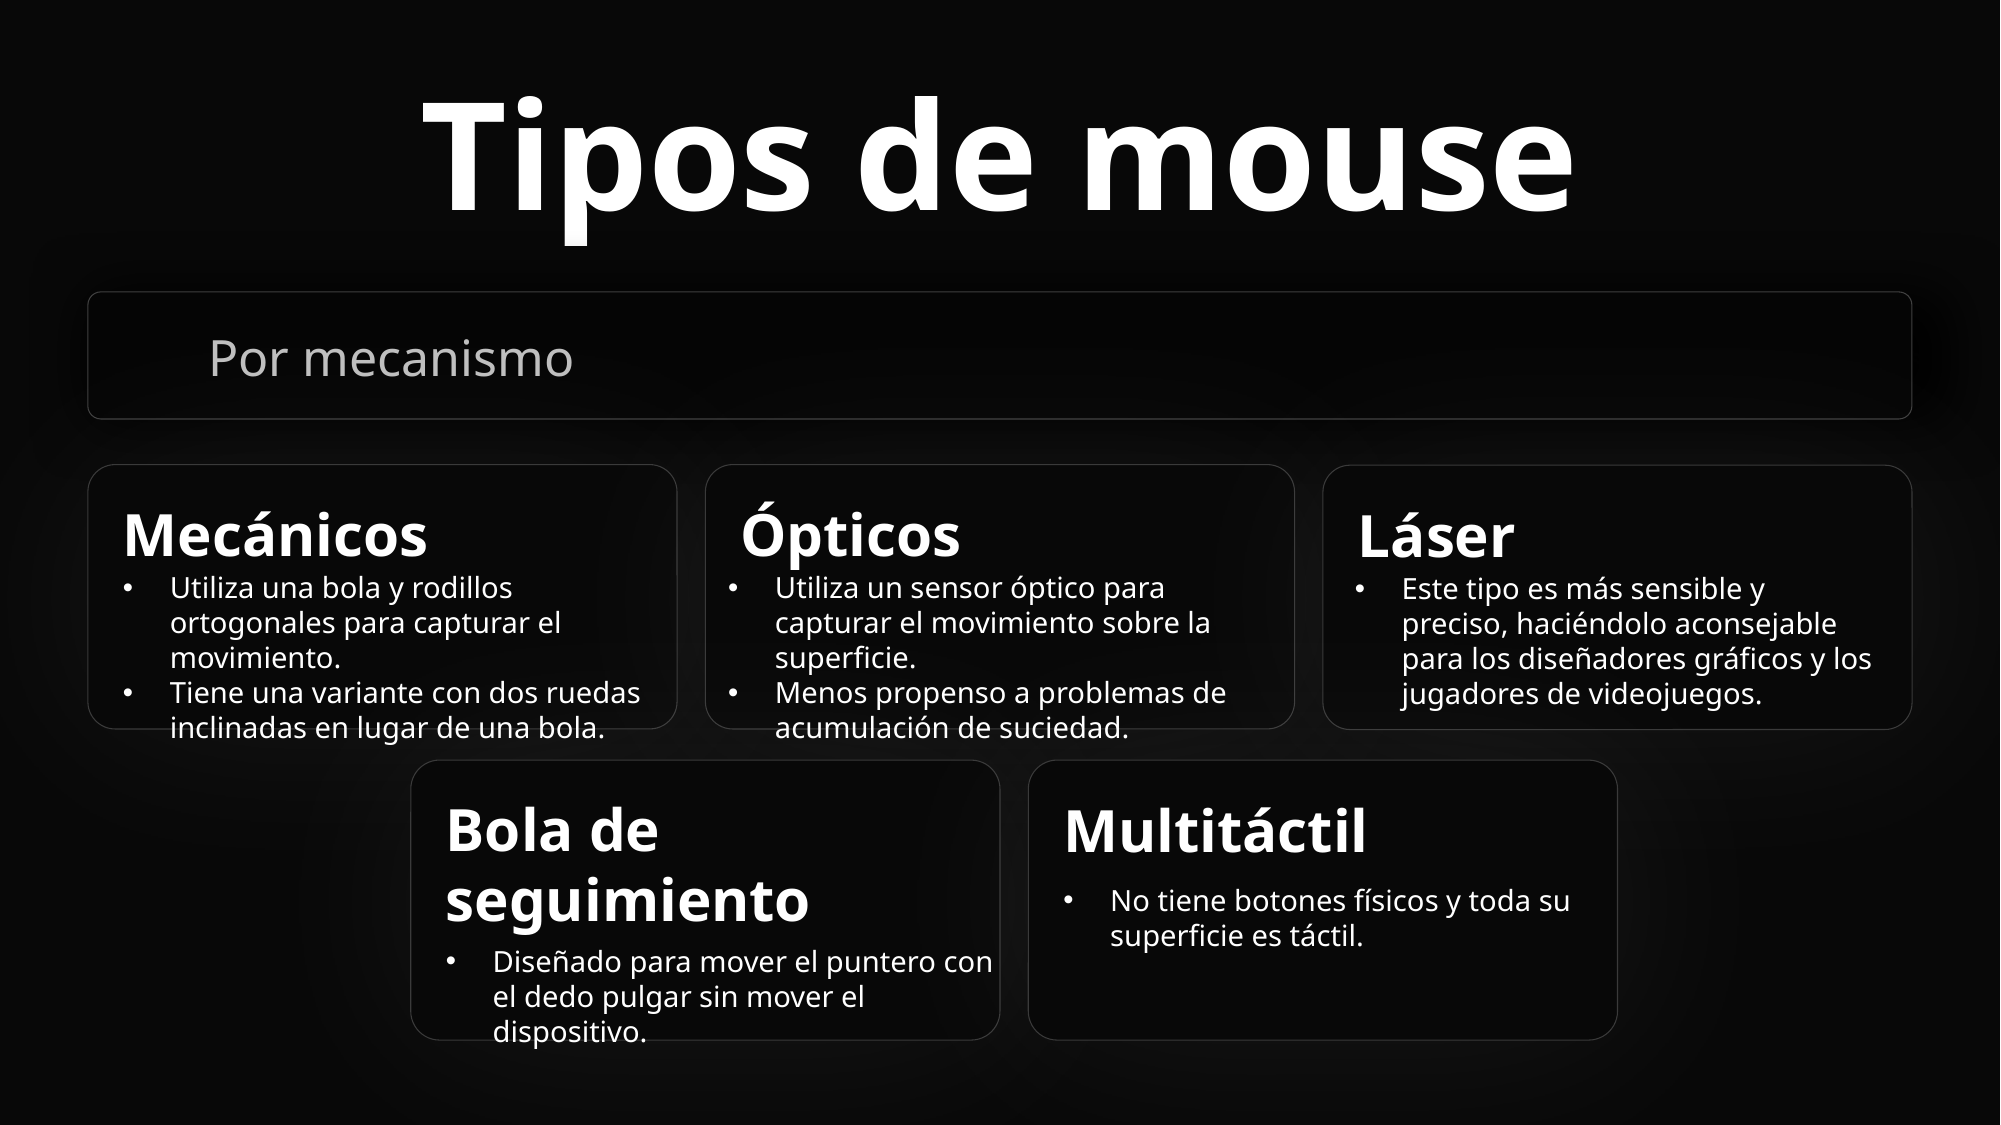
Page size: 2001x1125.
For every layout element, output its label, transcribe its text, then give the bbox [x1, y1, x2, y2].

text_box [86, 463, 679, 730]
text_box Utiliza una bola y rodillos ortogonales para capturar el movimiento. Tiene una variante con dos ruedas inclinadas en lugar de una bola. [108, 562, 660, 752]
text_box Mecánicos [108, 490, 450, 562]
text_box Utiliza un sensor óptico para capturar el movimiento sobre la superficie. Menos propenso a problemas de acumulación de suciedad. [713, 562, 1266, 752]
text_box Por mecanismo [193, 318, 1785, 394]
text_box [1026, 758, 1620, 1042]
text_box Este tipo es más sensible y preciso, haciéndolo aconsejable para los diseñadores gráficos y los jugadores de videojuegos. [1340, 563, 1892, 718]
text_box No tiene botones físicos y toda su superficie es táctil. [1048, 874, 1646, 960]
text_box Diseñado para mover el puntero con el dedo pulgar sin mover el dispositivo. [431, 935, 1029, 1056]
text_box [703, 463, 1297, 731]
text_box [409, 758, 1002, 1041]
text_box Multitáctil [1048, 786, 1391, 871]
text_box Bola de seguimiento [431, 786, 916, 935]
text_box Láser [1343, 491, 1685, 563]
text_box Ópticos [725, 490, 1068, 562]
text_box [86, 290, 1914, 421]
text_box [1321, 463, 1914, 732]
text_box Tipos de mouse [0, 53, 2000, 249]
